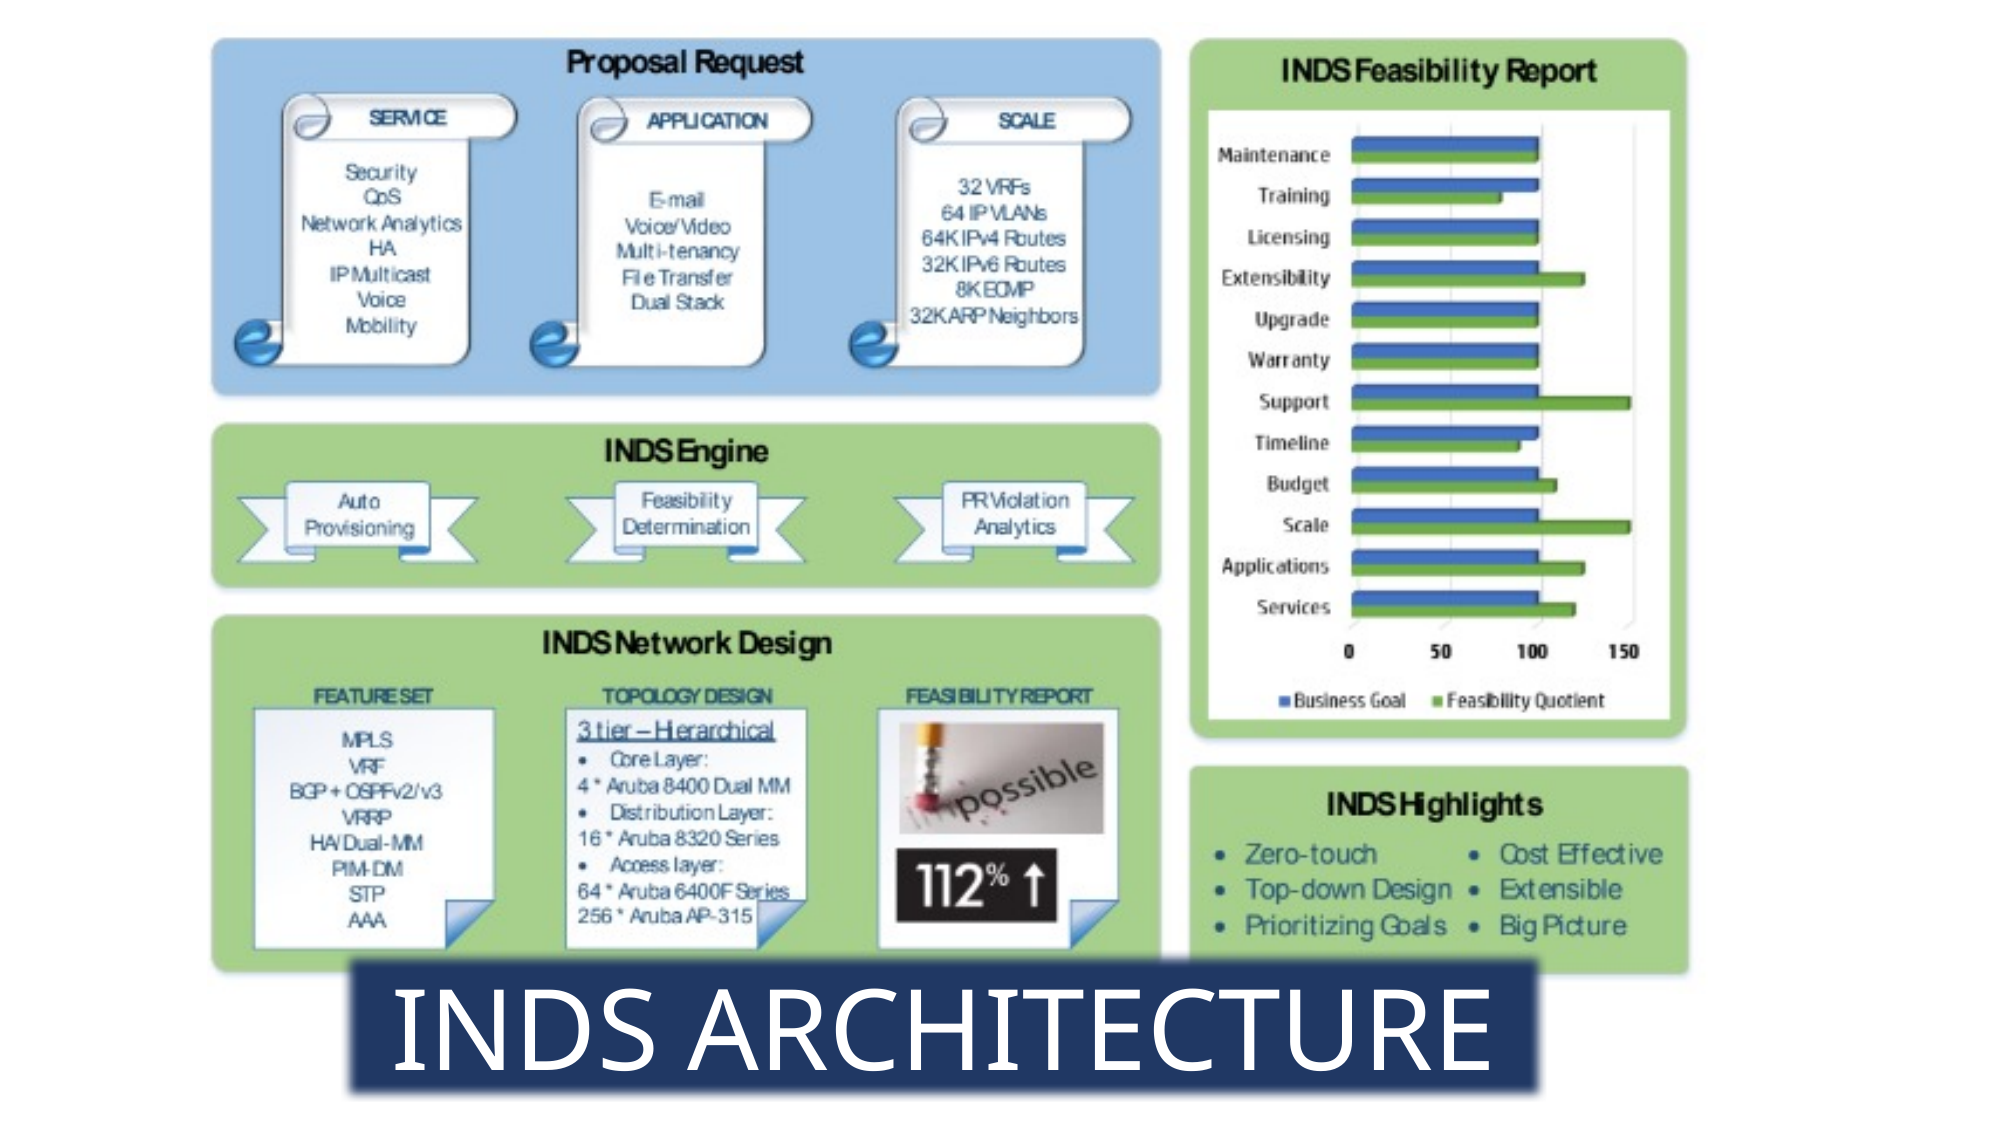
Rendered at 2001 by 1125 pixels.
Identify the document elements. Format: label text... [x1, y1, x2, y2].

picture [207, 22, 1708, 994]
text_box INDS ARCHITECTURE [358, 994, 1531, 1085]
